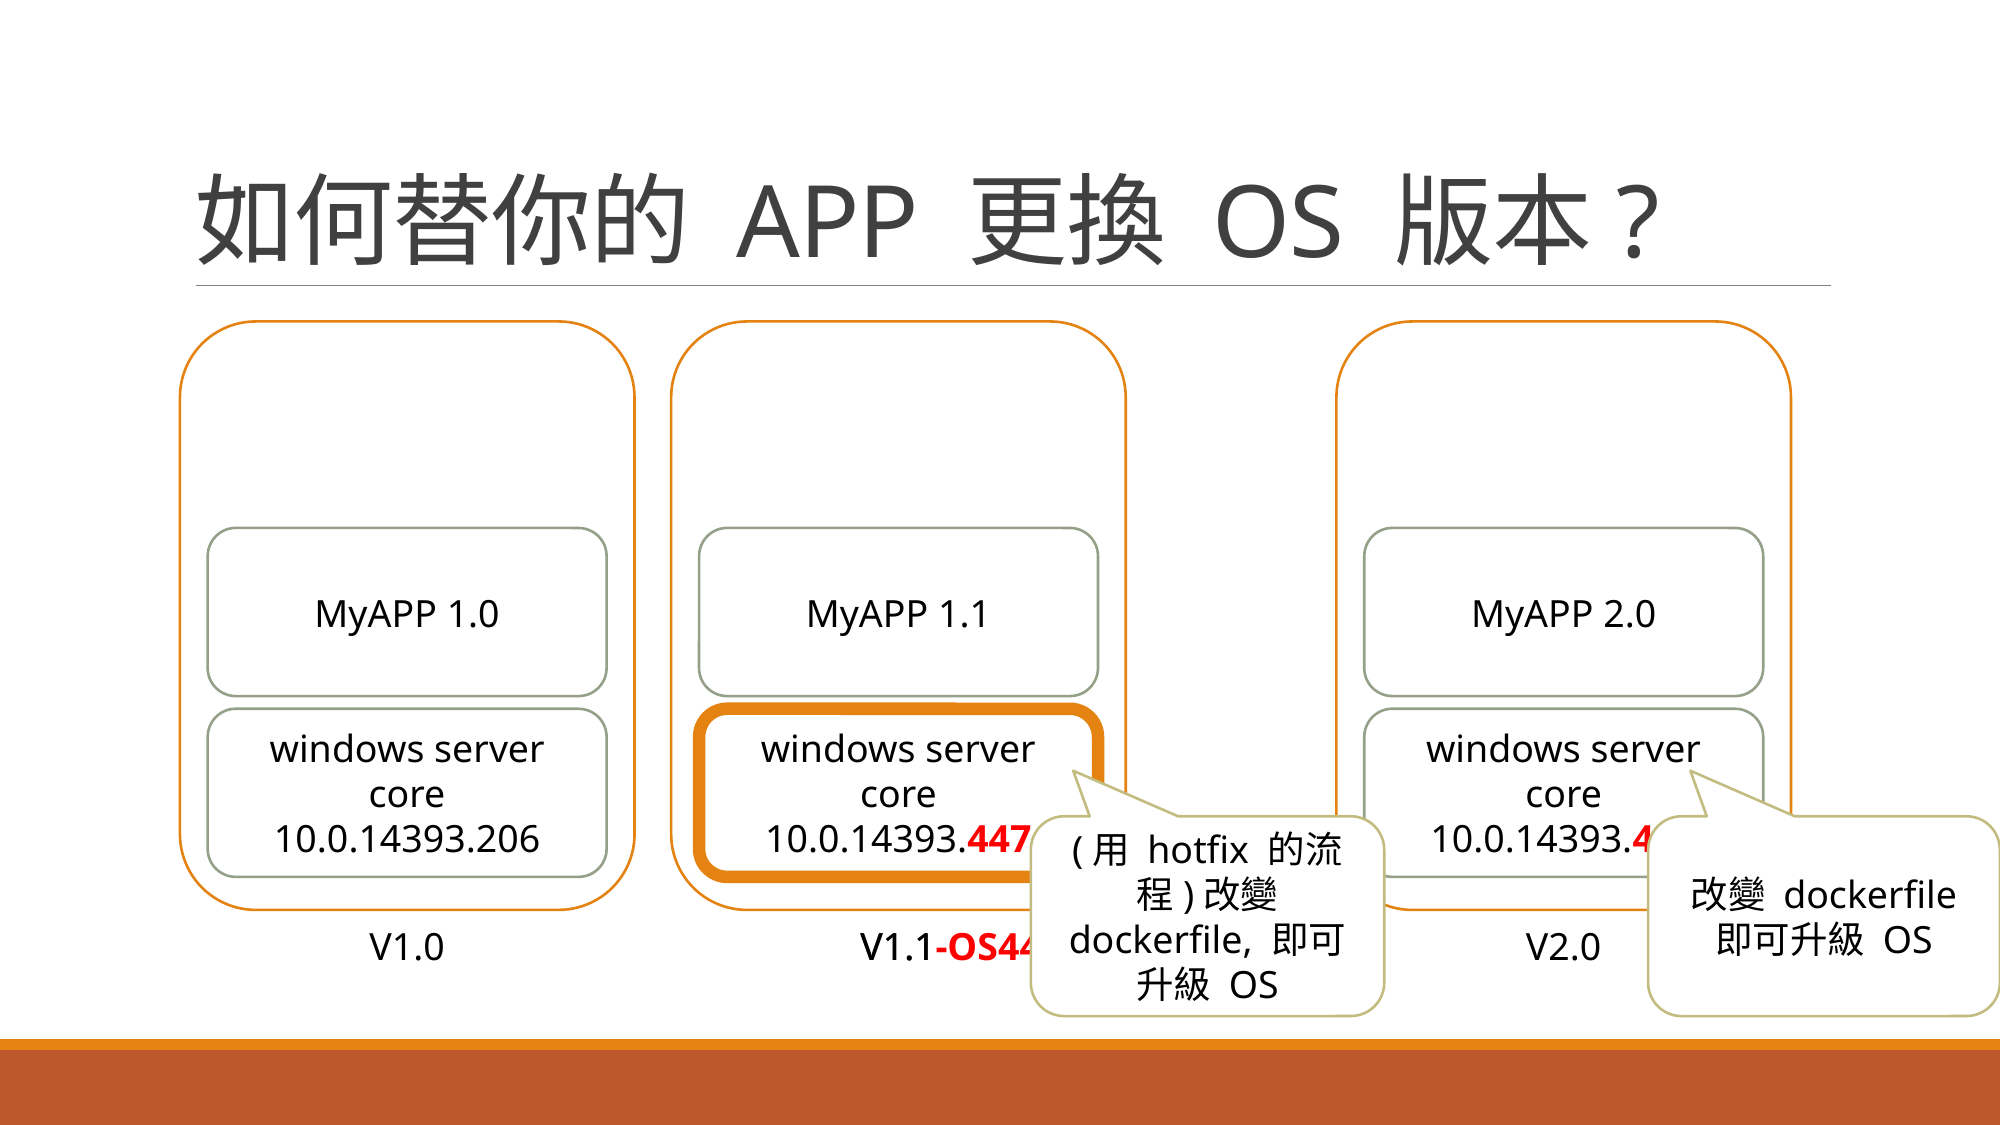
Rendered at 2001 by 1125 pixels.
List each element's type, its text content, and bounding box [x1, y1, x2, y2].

text_box V1.0 [354, 915, 460, 976]
text_box [1335, 320, 1793, 816]
text_box [178, 320, 636, 912]
text_box 改變 dockerfile 即可升級 OS [1646, 769, 2000, 1018]
text_box windows server core 10.0.14393.206 [206, 707, 608, 879]
text_box [669, 320, 1128, 912]
text_box windows server core 10.0.14393.447 [1362, 707, 1765, 879]
text_box (用 hotfix 的流程)改變 dockerfile, 即可升級 OS [1029, 769, 1386, 1018]
text_box MyAPP 1.0 [206, 526, 608, 698]
text_box windows server core 10.0.14393.447 [697, 707, 1100, 879]
text_box [1386, 878, 1646, 912]
text_box V2.0 [1511, 915, 1617, 976]
title 如何替你的 APP 更換 OS 版本? [180, 47, 1830, 285]
text_box MyAPP 1.1 [697, 526, 1100, 698]
text_box V1.1-OS447 [845, 915, 1029, 976]
text_box MyAPP 2.0 [1362, 526, 1765, 698]
